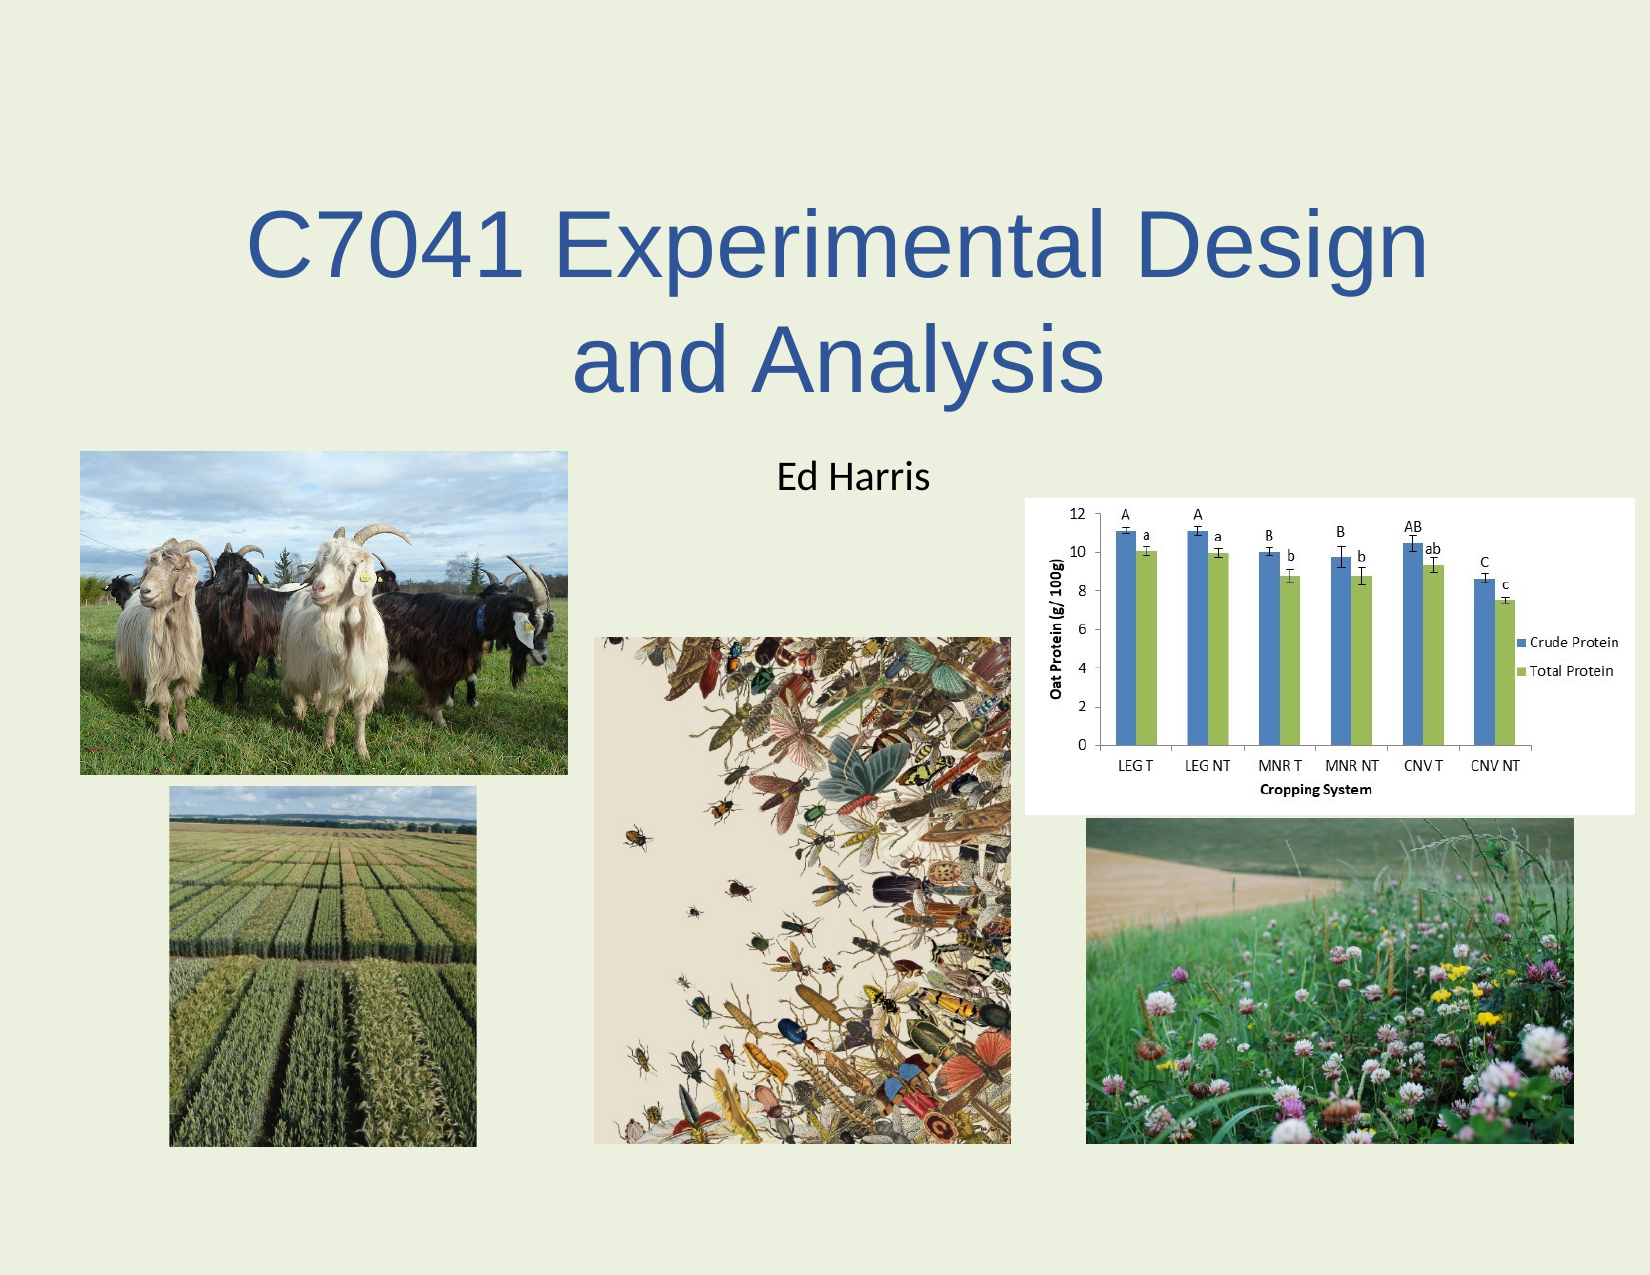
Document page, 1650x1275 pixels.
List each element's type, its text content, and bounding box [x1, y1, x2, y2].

picture [1086, 817, 1574, 1144]
title C7041 Experimental Design and Analysis [211, 182, 1467, 414]
text_box Ed Harris [761, 441, 946, 507]
picture [594, 637, 1011, 1144]
picture [1025, 498, 1635, 815]
picture [79, 451, 568, 776]
picture [168, 785, 477, 1147]
